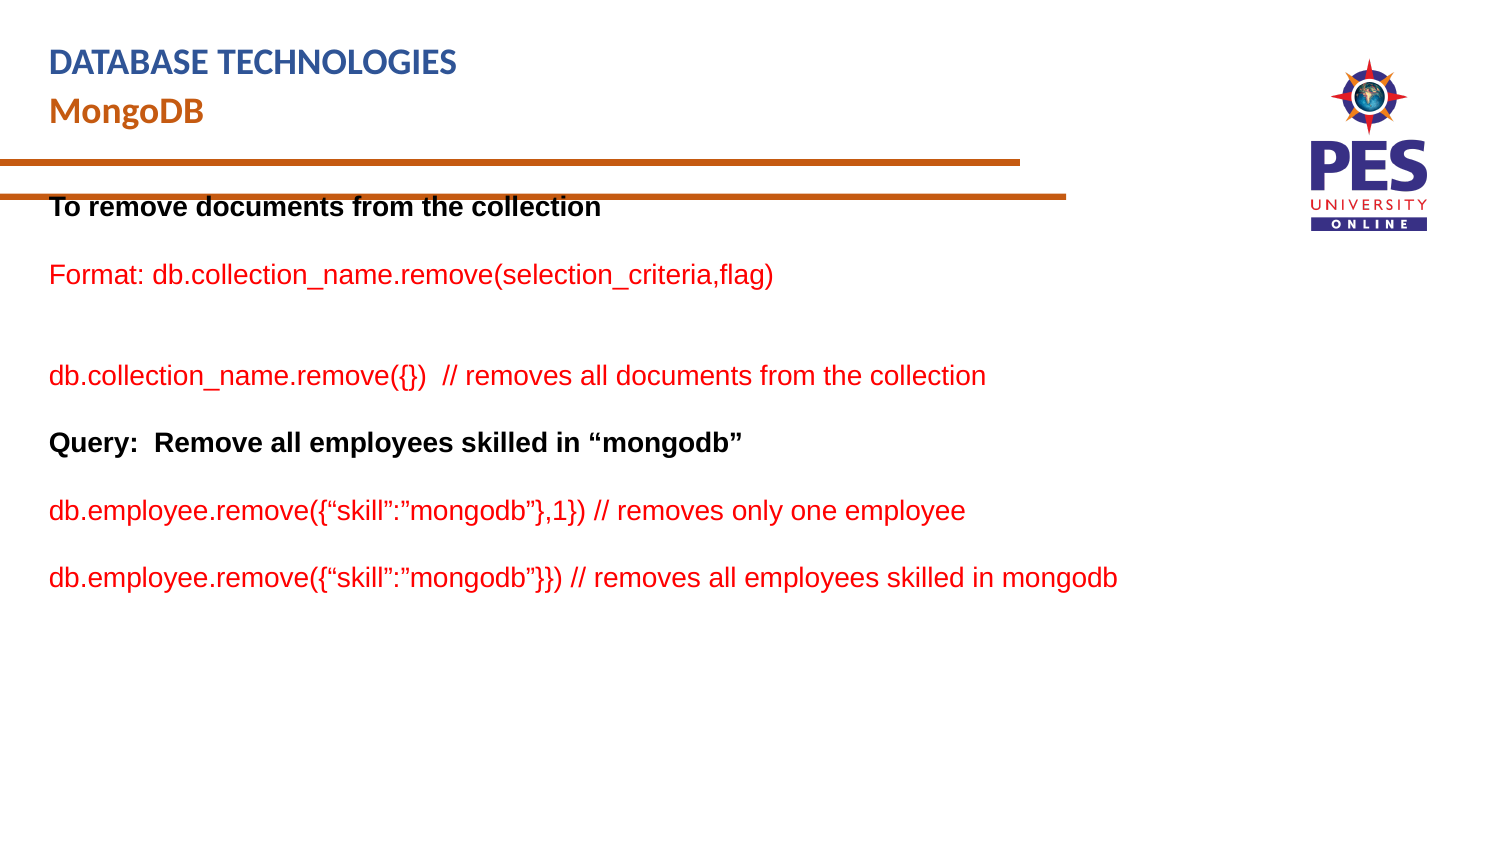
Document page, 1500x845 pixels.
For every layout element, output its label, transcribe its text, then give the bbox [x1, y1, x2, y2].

picture [1311, 58, 1427, 231]
text_box DATABASE TECHNOLOGIES [37, 31, 960, 88]
text_box To remove documents from the collection Format: db.collection_name.remove(selection_criteria,flag) db.collection_name.remove({}) // removes all documents from the collection Query: Remove all employees skilled in “mongodb” db.employee.remove({“skill”:”mongodb”},1}) // removes only one employee db.employee.remove({“skill”:”mongodb”}}) // removes all employees skilled in mongodb [37, 183, 1272, 734]
text_box MongoDB [37, 80, 1022, 137]
